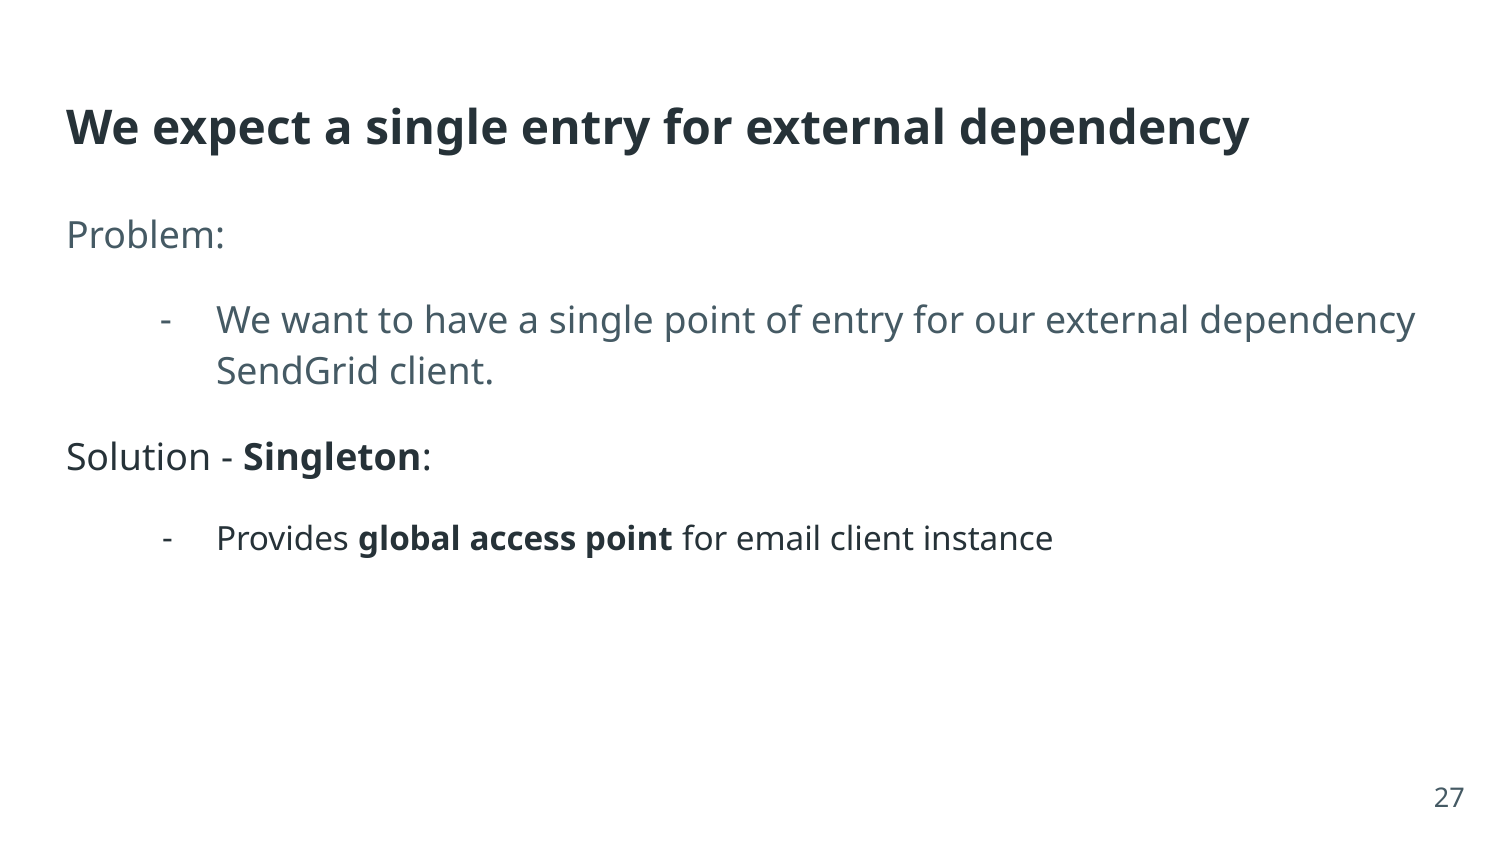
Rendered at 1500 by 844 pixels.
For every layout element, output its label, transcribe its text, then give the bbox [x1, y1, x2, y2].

list Problem: We want to have a single point of entry for our external dependency SendGrid client. Solution - Singleton: Provides global access point for email client instance [51, 189, 1449, 750]
title We expect a single entry for external dependency [51, 72, 1449, 167]
slide_number ‹#› [1389, 764, 1480, 830]
